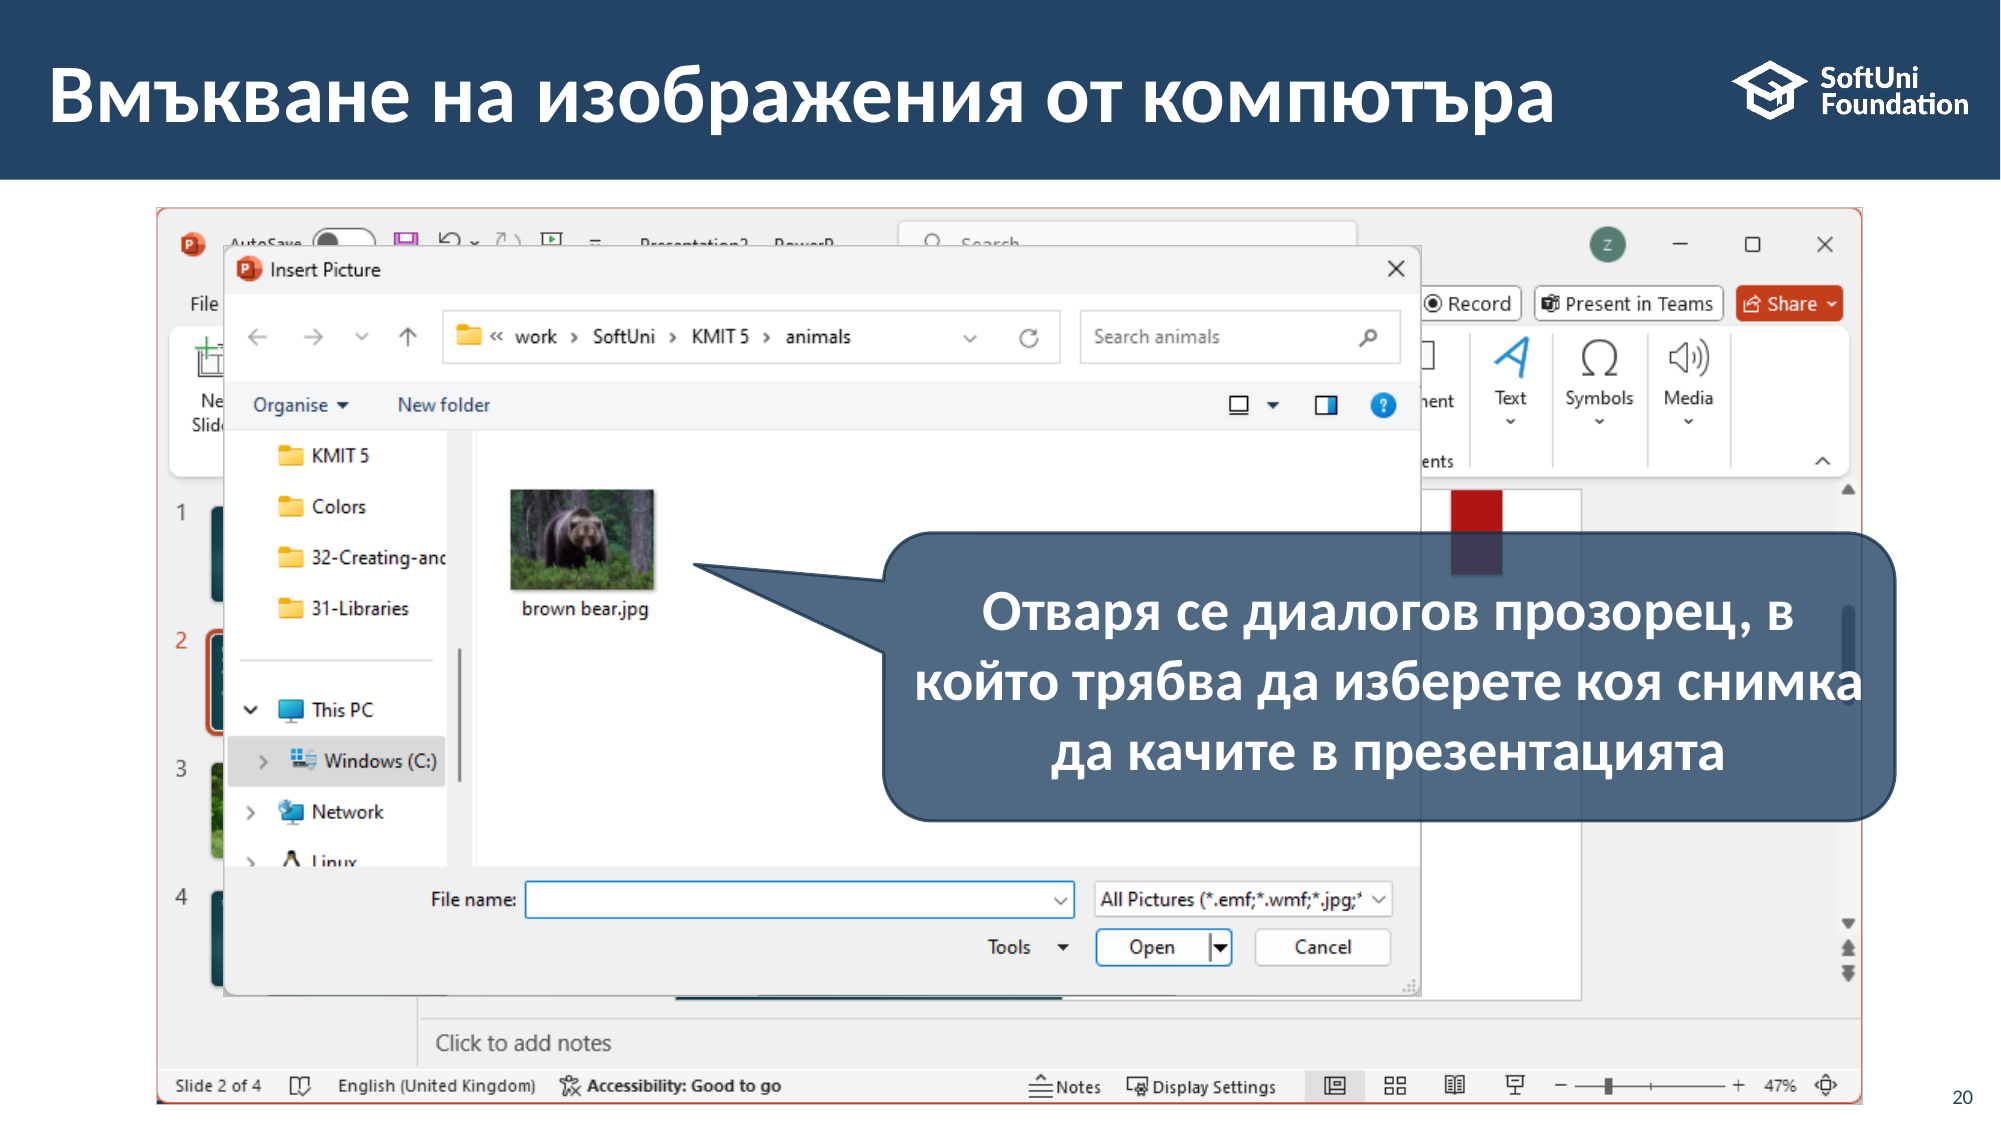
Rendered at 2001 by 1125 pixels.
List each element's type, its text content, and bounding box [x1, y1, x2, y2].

picture [1731, 60, 1968, 120]
slide_number 20 [1927, 1067, 1989, 1117]
title Вмъкване на изображения от компютъра [31, 16, 1716, 162]
text_box Отваря се диалогов прозорец, в който трябва да изберете коя снимка да качите в презентацията [1868, 535, 1898, 819]
picture [156, 207, 1863, 1105]
